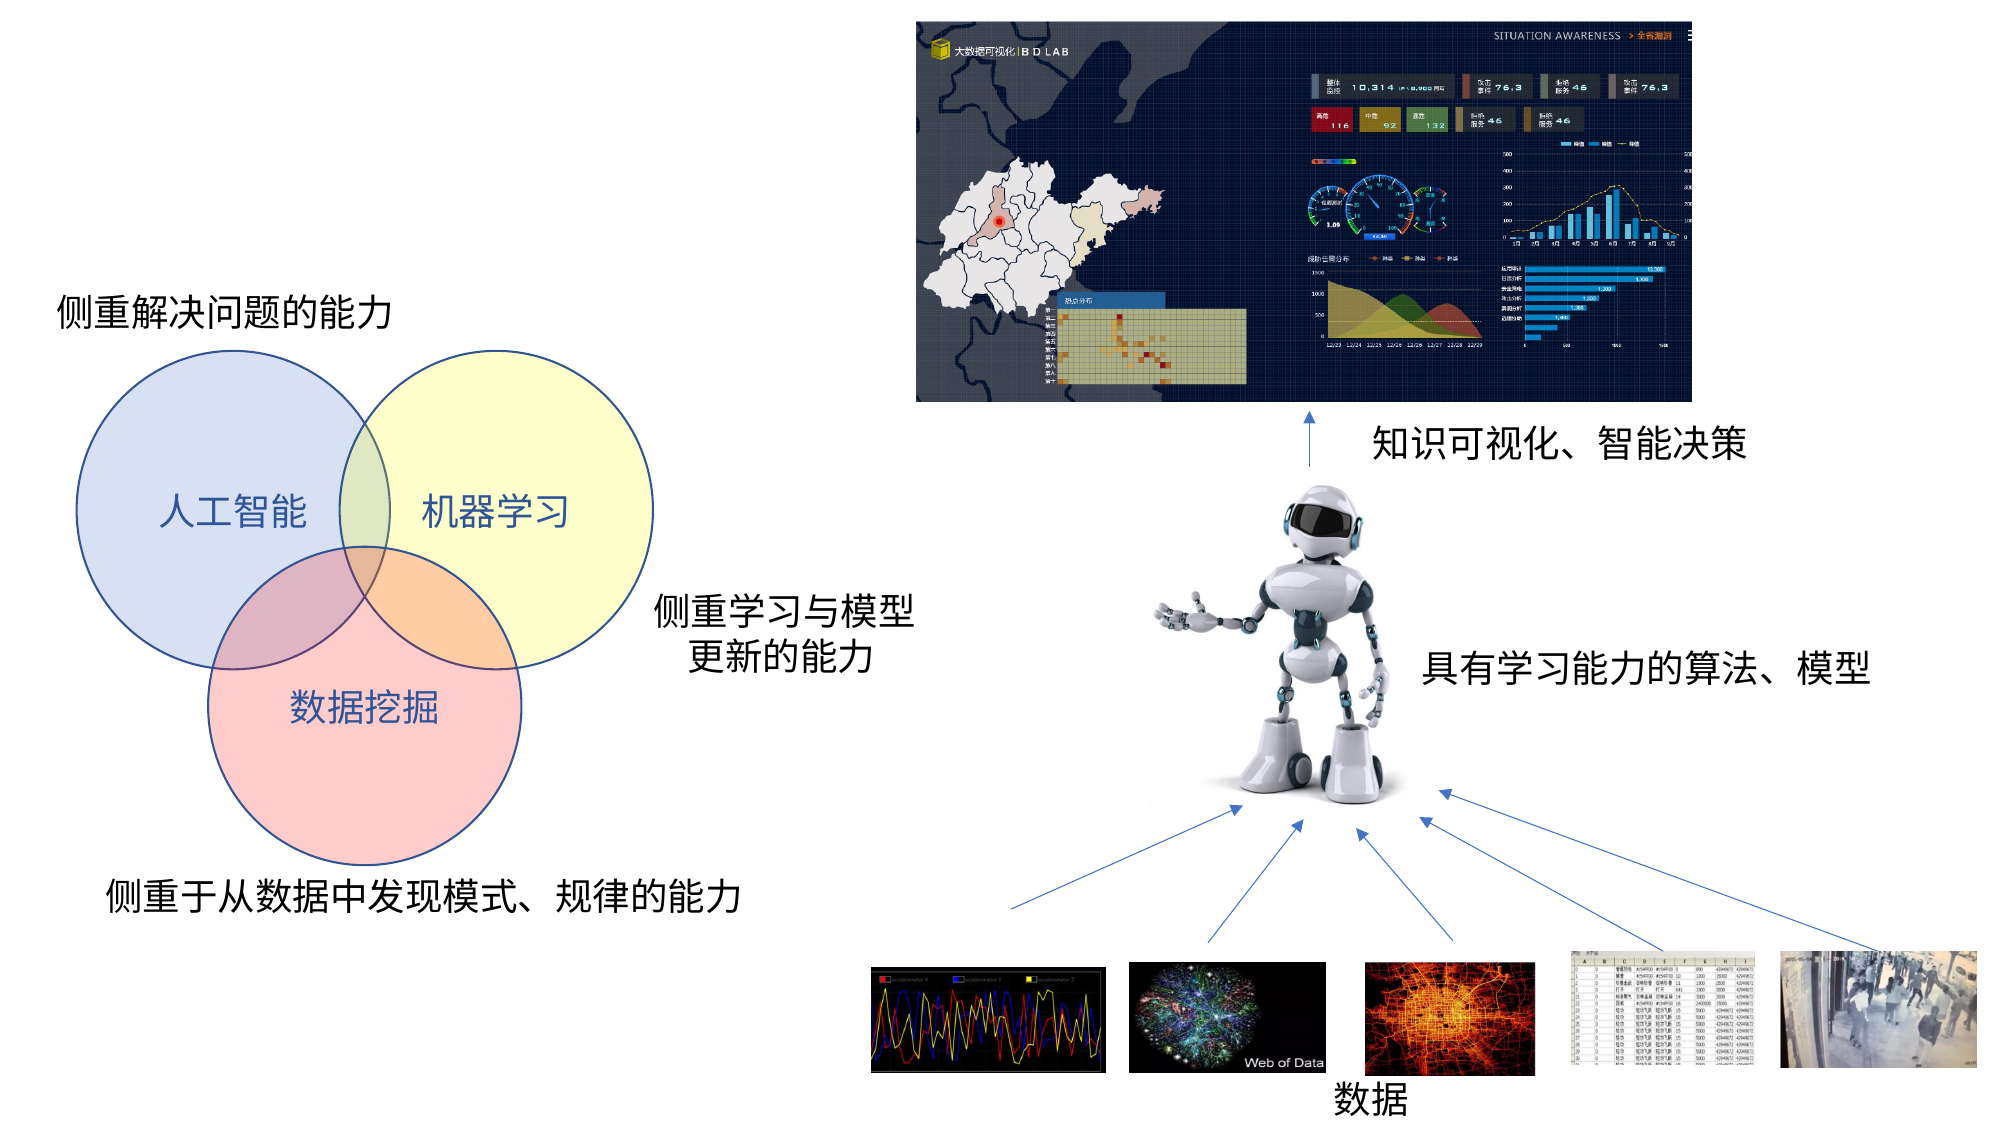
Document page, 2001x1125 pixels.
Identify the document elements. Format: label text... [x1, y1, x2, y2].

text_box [1207, 819, 1304, 943]
text_box 侧重于从数据中发现模式、规律的能力 [90, 865, 758, 926]
picture [915, 19, 1692, 402]
text_box 具有学习能力的算法、模型 [1408, 637, 1887, 698]
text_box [1419, 817, 1664, 952]
text_box 知识可视化、智能决策 [1358, 413, 1763, 473]
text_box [1438, 790, 1878, 951]
text_box 侧重解决问题的能力 [41, 281, 409, 341]
text_box 数据挖掘 [207, 545, 523, 865]
picture [1778, 951, 1977, 1068]
text_box 人工智能 [75, 349, 365, 669]
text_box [1010, 805, 1244, 910]
picture [871, 967, 1106, 1074]
picture [1365, 961, 1536, 1076]
text_box 数据 [1319, 1068, 1424, 1125]
picture [1129, 962, 1326, 1074]
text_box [1356, 828, 1419, 941]
picture [1571, 951, 1755, 1065]
text_box 侧重学习与模型 更新的能力 [638, 580, 931, 686]
text_box 机器学习 [338, 349, 655, 669]
picture [1147, 472, 1408, 810]
